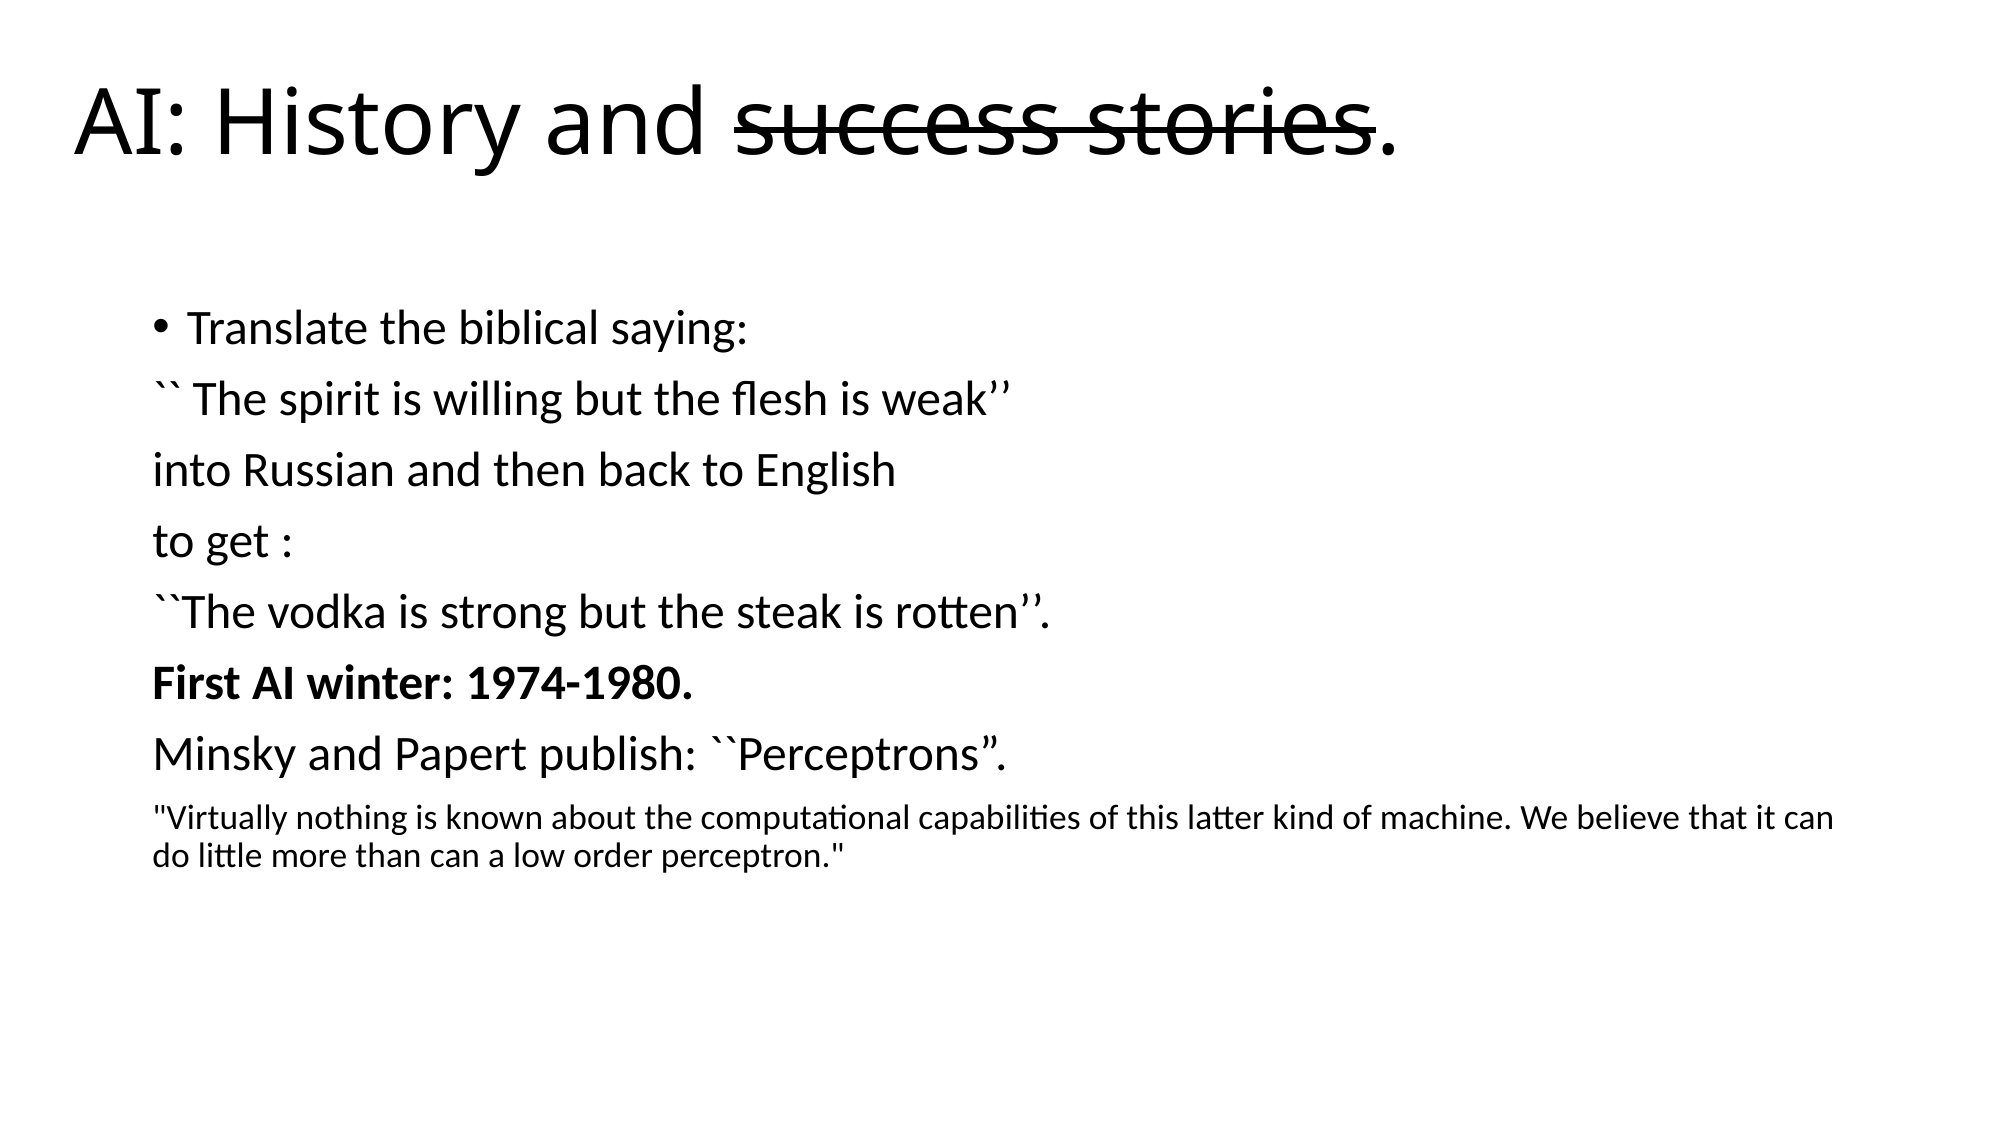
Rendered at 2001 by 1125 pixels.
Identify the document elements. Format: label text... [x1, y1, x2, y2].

title AI: History and success stories. [59, 16, 1785, 234]
list Translate the biblical saying: `` The spirit is willing but the flesh is weak’’ into Russian and then back to English to get : ``The vodka is strong but the steak is rotten’’. First AI winter: 1974-1980. Minsky and Papert publish: ``Perceptrons”. "Virtually nothing is known about the computational capabilities of this latter kind of machine. We believe that it can do little more than can a low order perceptron." [137, 293, 1863, 1008]
